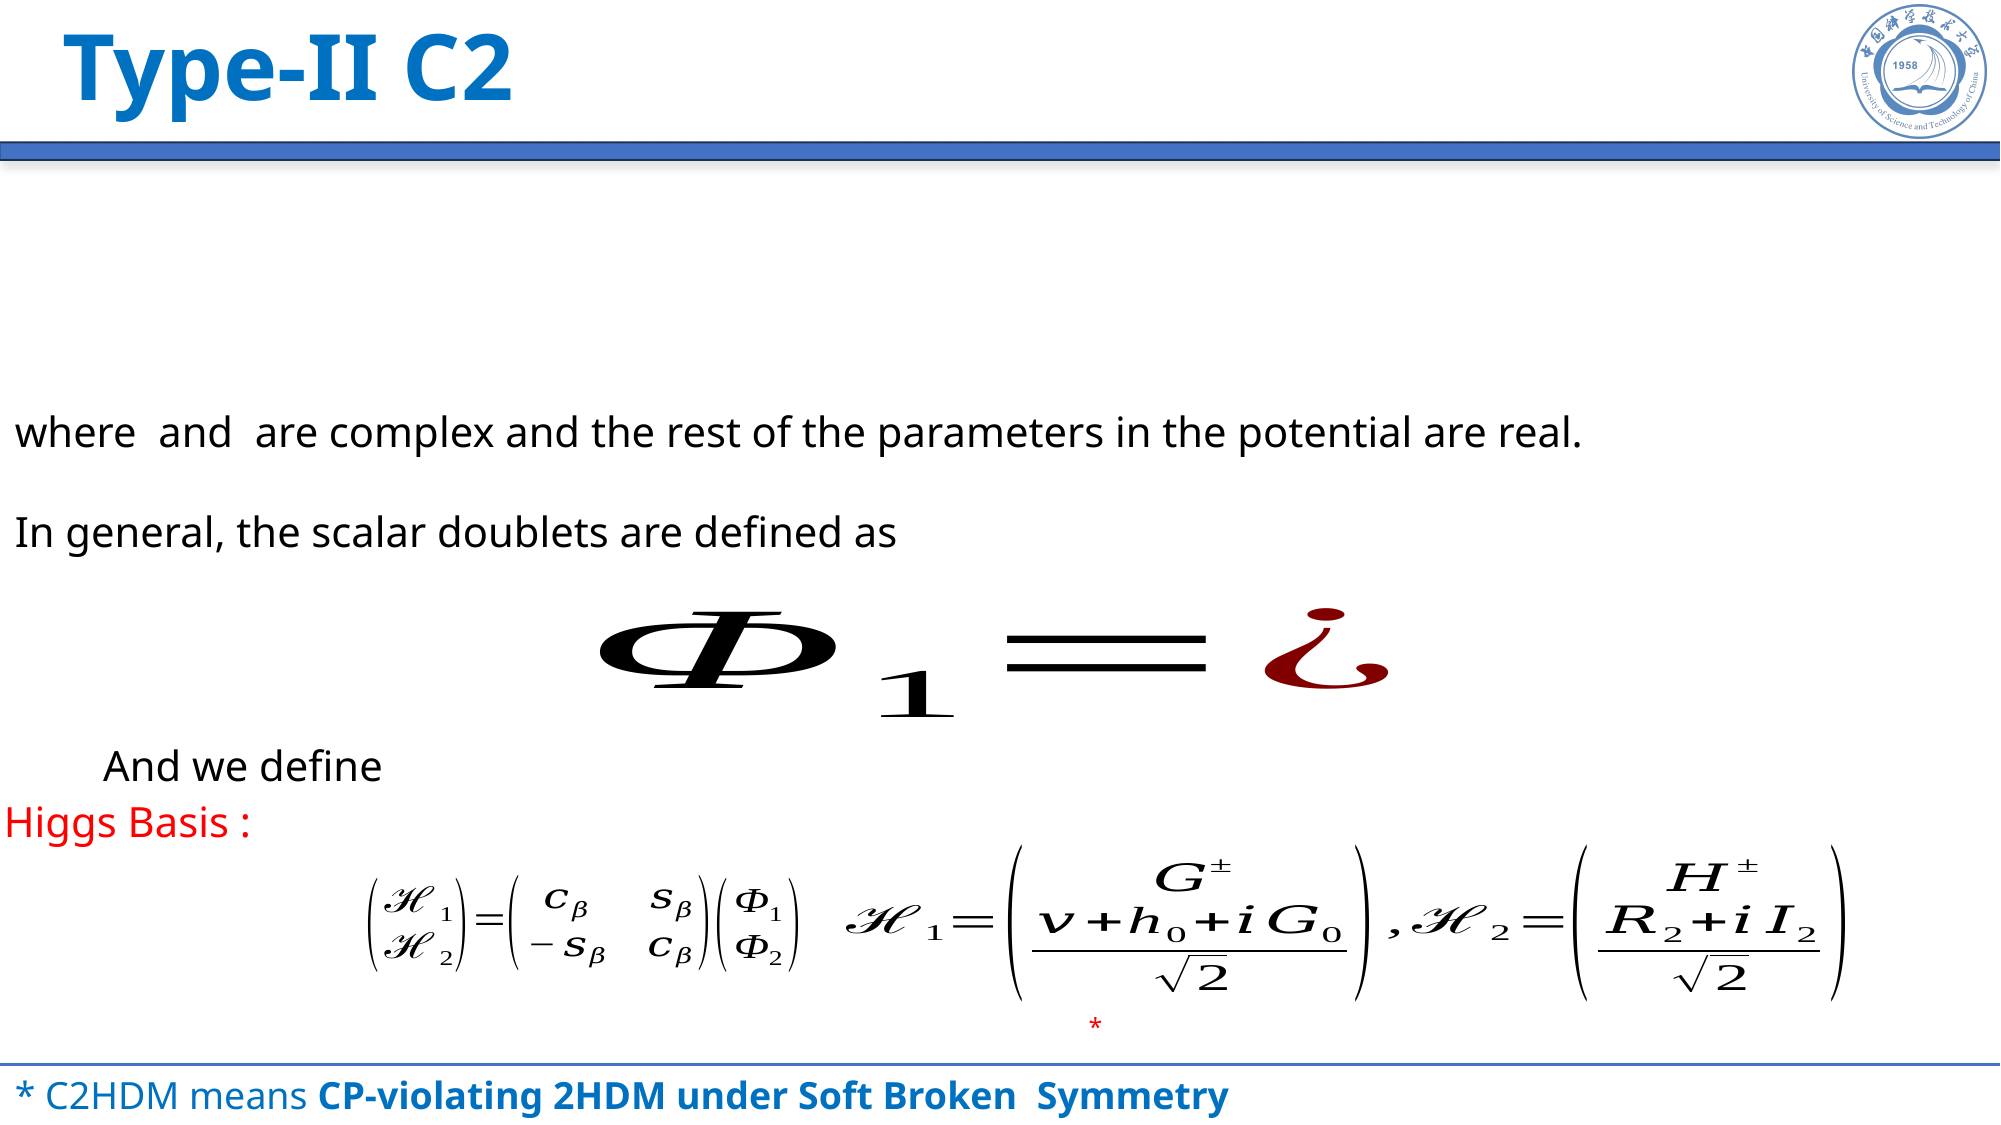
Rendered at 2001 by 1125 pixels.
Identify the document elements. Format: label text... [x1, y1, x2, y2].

text_box Higgs Basis : [0, 788, 266, 853]
picture [1852, 4, 1987, 139]
text_box [0, 142, 2000, 161]
